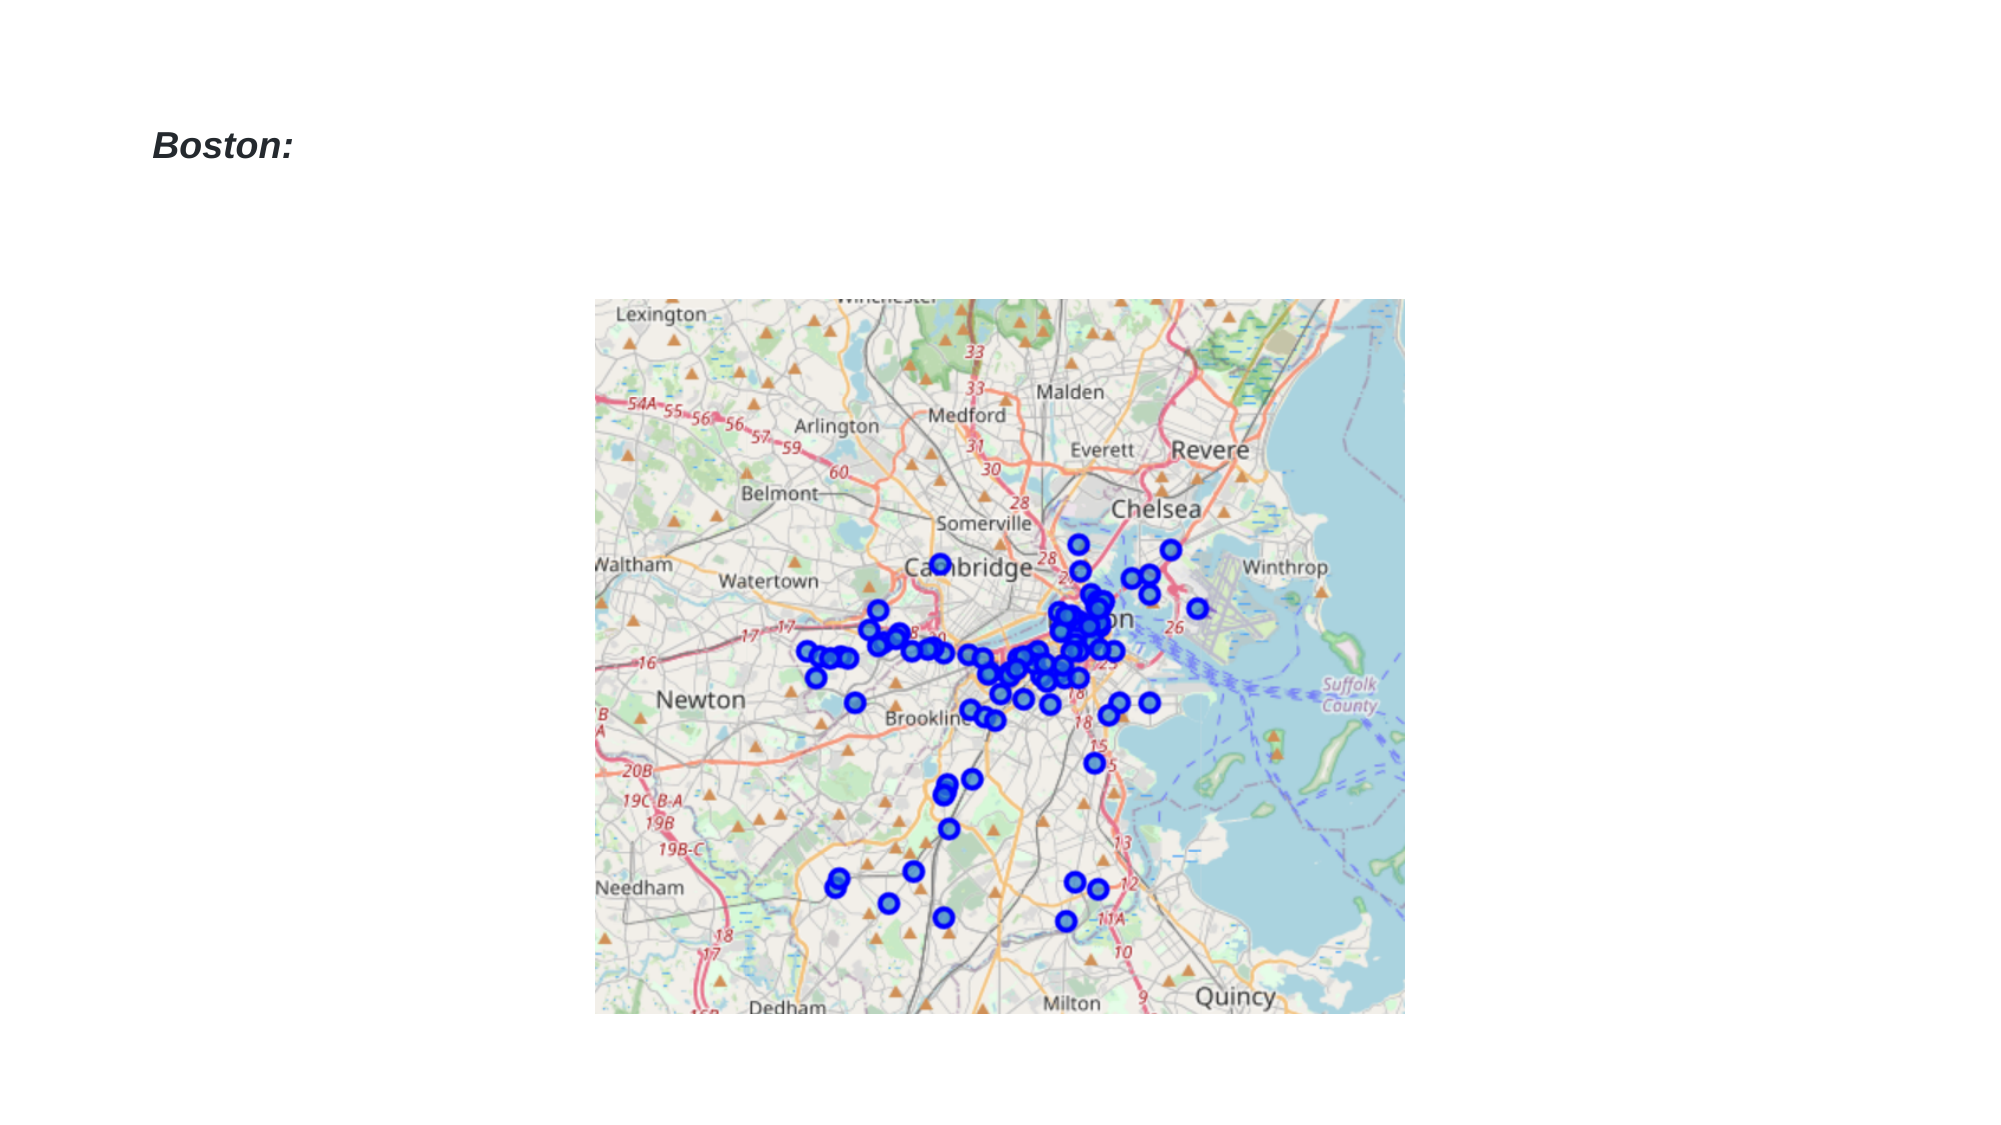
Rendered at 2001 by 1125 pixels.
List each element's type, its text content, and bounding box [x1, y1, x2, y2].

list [595, 299, 1405, 1014]
title Boston: [137, 59, 1863, 278]
